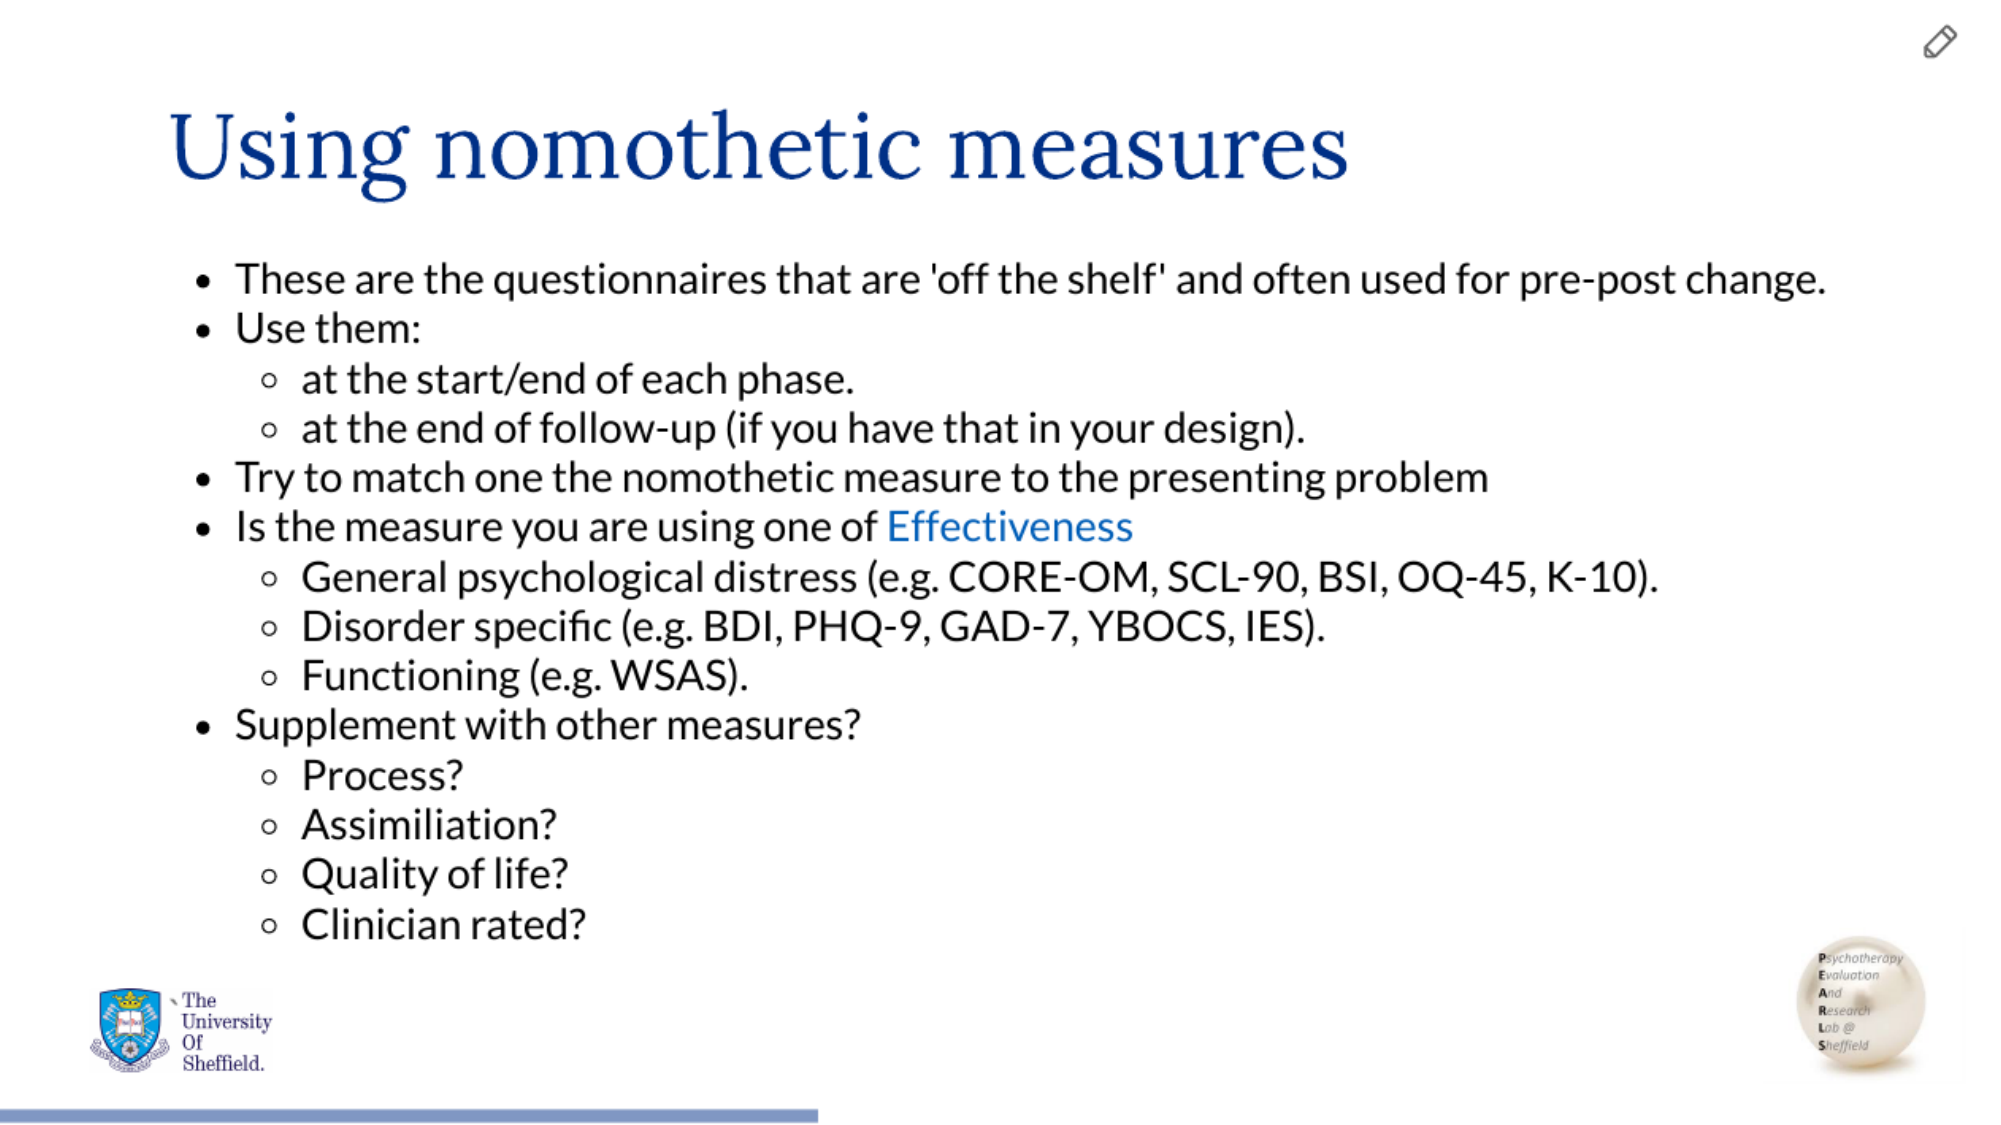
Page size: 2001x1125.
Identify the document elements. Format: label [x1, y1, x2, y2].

list [0, 0, 2000, 1125]
